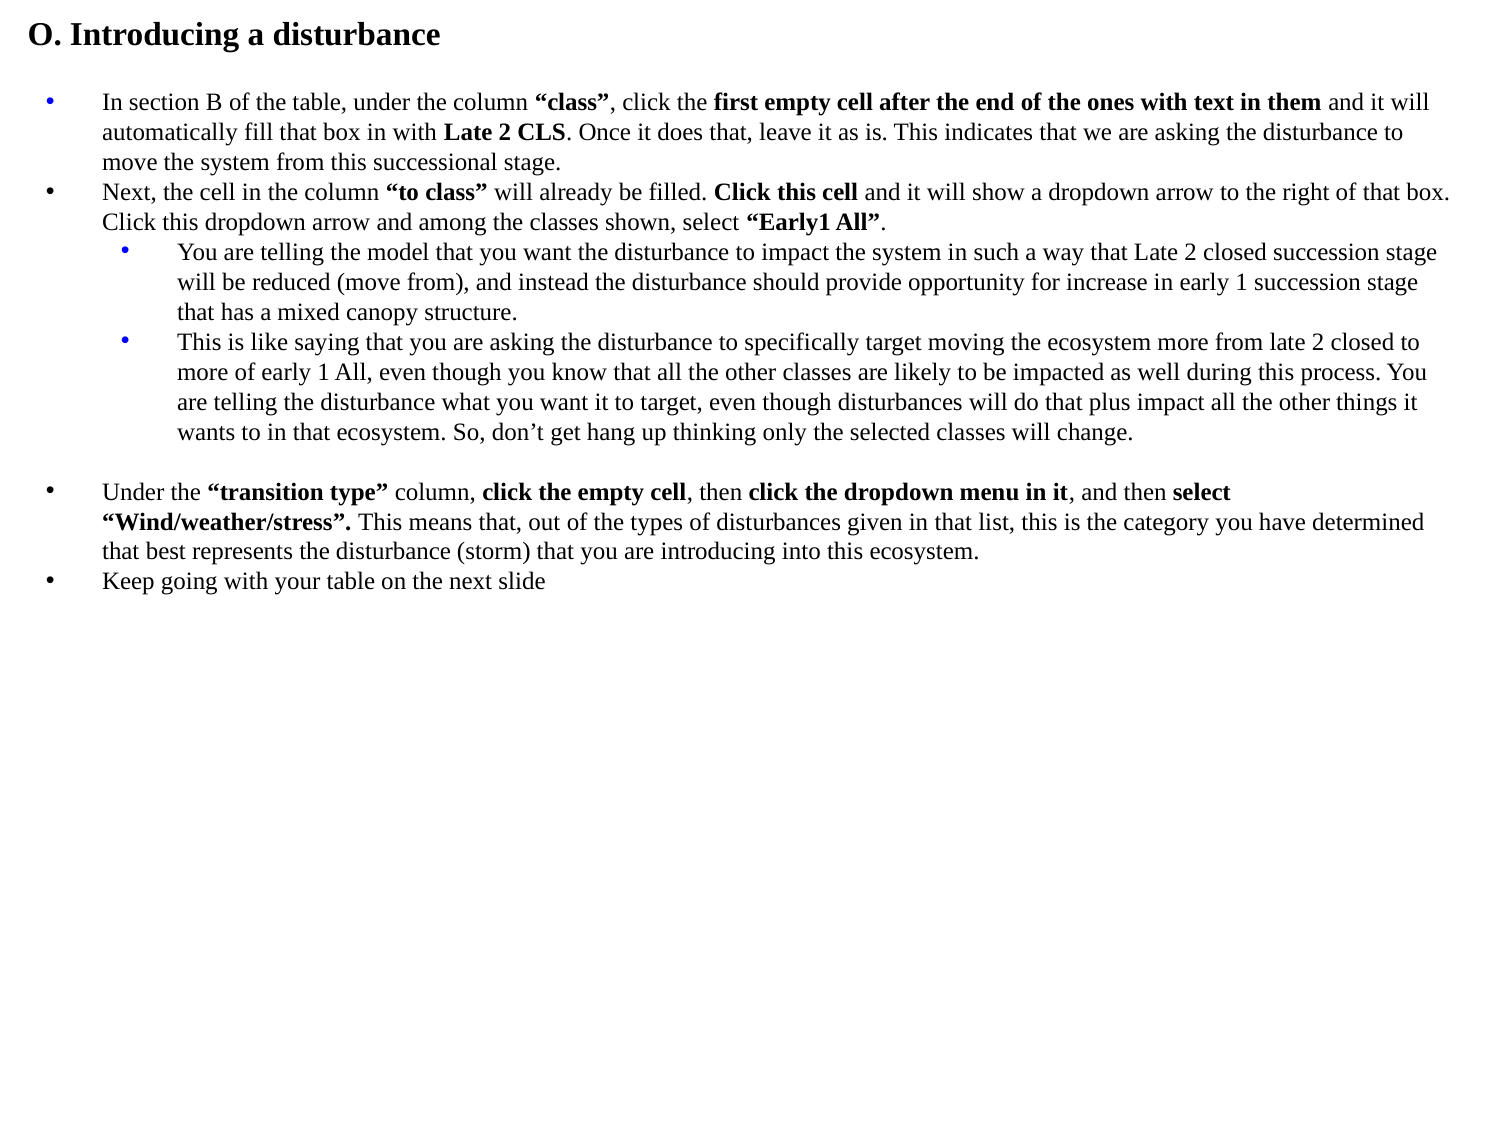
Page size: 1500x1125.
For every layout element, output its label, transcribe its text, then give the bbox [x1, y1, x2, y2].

text_box In section B of the table, under the column “class”, click the first empty cell after the end of the ones with text in them and it will automatically fill that box in with Late 2 CLS. Once it does that, leave it as is. This indicates that we are asking the disturbance to move the system from this successional stage. Next, the cell in the column “to class” will already be filled. Click this cell and it will show a dropdown arrow to the right of that box. Click this dropdown arrow and among the classes shown, select “Early1 All”. You are telling the model that you want the disturbance to impact the system in such a way that Late 2 closed succession stage will be reduced (move from), and instead the disturbance should provide opportunity for increase in early 1 succession stage that has a mixed canopy structure. This is like saying that you are asking the disturbance to specifically target moving the ecosystem more from late 2 closed to more of early 1 All, even though you know that all the other classes are likely to be impacted as well during this process. You are telling the disturbance what you want it to target, even though disturbances will do that plus impact all the other things it wants to in that ecosystem. So, don’t get hang up thinking only the selected classes will change. Under the “transition type” column, click the empty cell, then click the dropdown menu in it, and then select “Wind/weather/stress”. This means that, out of the types of disturbances given in that list, this is the category you have determined that best represents the disturbance (storm) that you are introducing into this ecosystem. Keep going with your table on the next slide [30, 78, 1470, 633]
text_box O. Introducing a disturbance [12, 4, 1422, 60]
